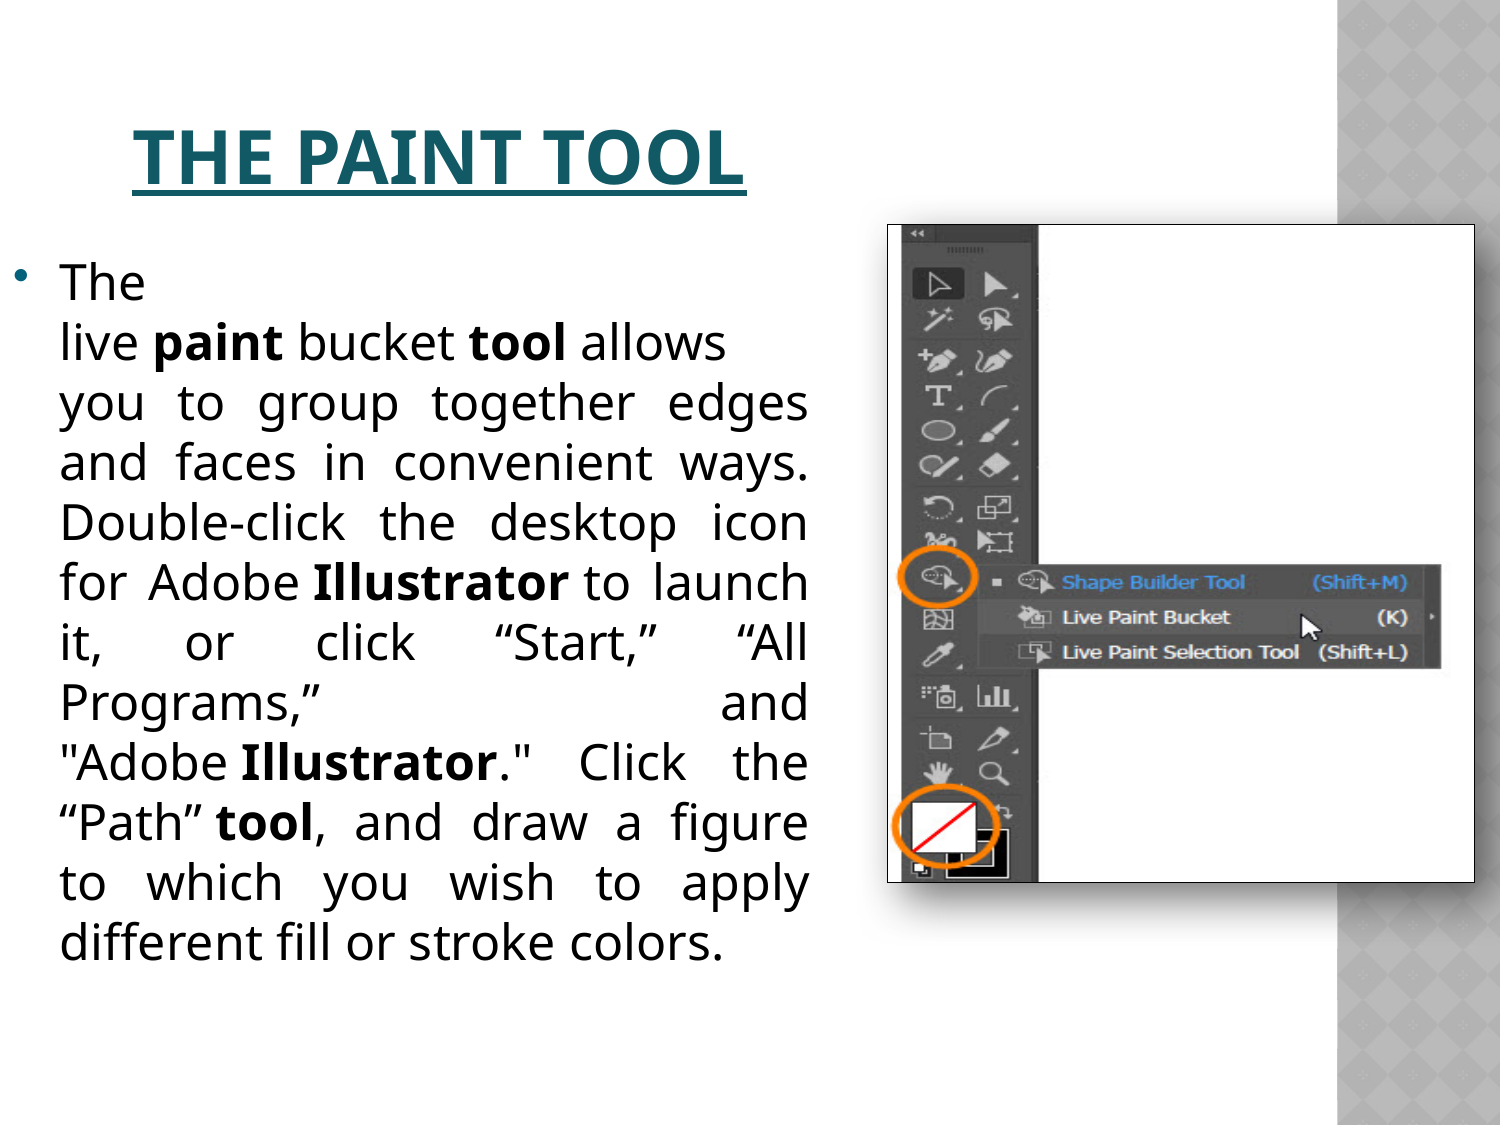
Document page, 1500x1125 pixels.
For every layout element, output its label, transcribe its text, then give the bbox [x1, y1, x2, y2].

text_box The live paint bucket tool allows you to group together edges and faces in convenient ways. Double-click the desktop icon for Adobe Illustrator to launch it, or click “Start,” “All Programs,” and "Adobe Illustrator." Click the “Path” tool, and draw a figure to which you wish to apply different fill or stroke colors. [0, 242, 825, 988]
picture [886, 224, 1476, 884]
title The PAINT tool [124, 62, 813, 200]
